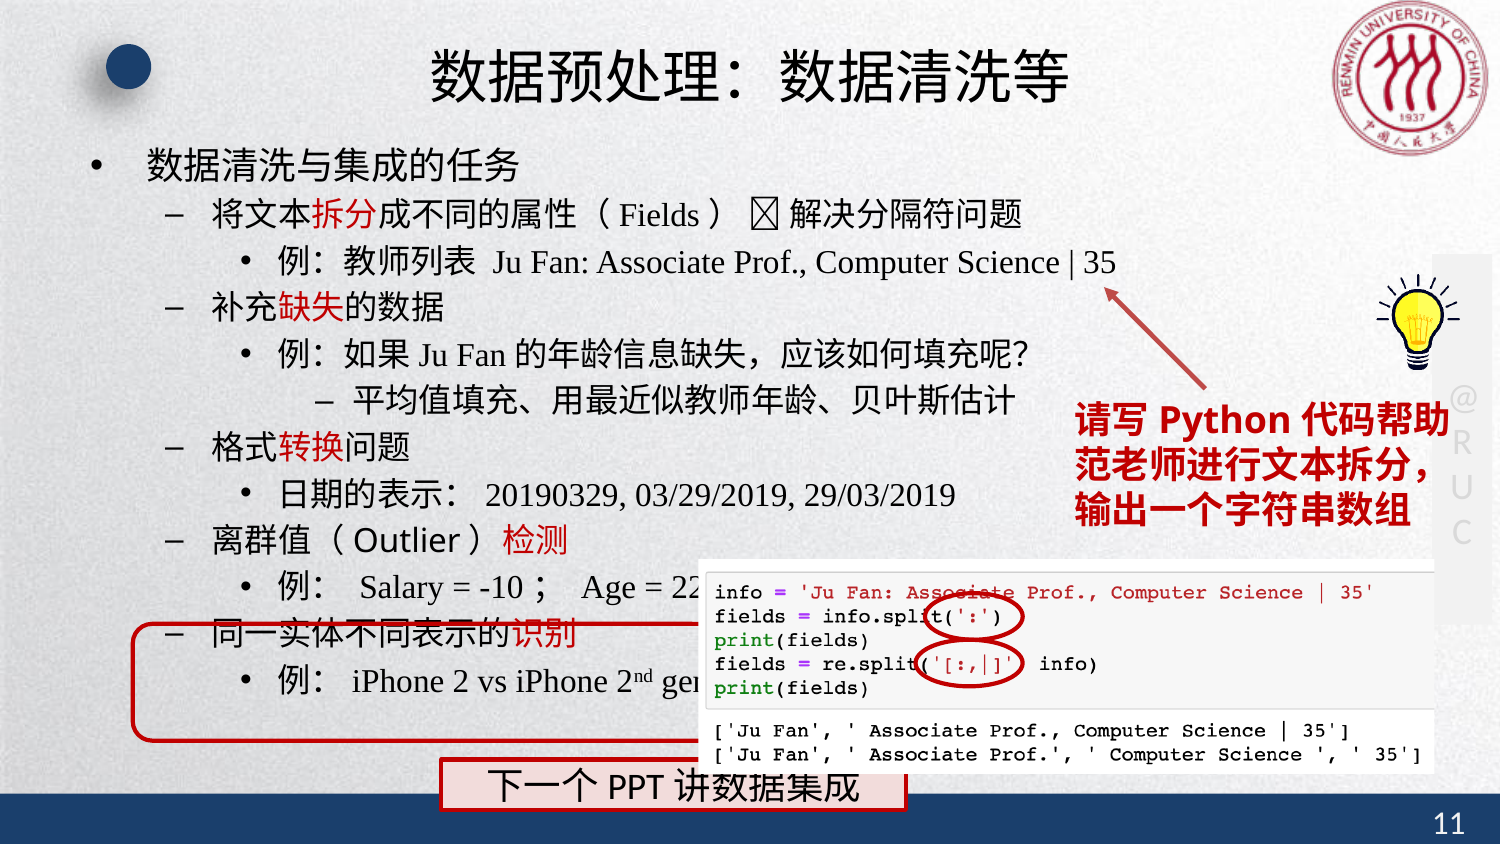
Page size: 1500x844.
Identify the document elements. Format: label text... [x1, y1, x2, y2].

title 数据预处理：数据清洗等 [75, 33, 1425, 116]
text_box 下一个PPT讲数据集成 [439, 781, 908, 812]
picture [0, 0, 1500, 793]
text_box [130, 621, 693, 743]
text_box 请写Python代码帮助范老师进行文本拆分，输出一个字符串数组 [1059, 388, 1466, 539]
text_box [1103, 286, 1206, 390]
list 数据清洗与集成的任务 将文本拆分成不同的属性（Fields）  解决分隔符问题 例：教师列表 Ju Fan: Associate Prof., Computer Science | 35 补充缺失的数据 例：如果Ju Fan的年龄信息缺失，应该如何填充呢？ 平均值填充、用最近似教师年龄、贝叶斯估计 格式转换问题 日期的表示：20190329, 03/29/2019, 29/03/2019 离群值（Outlier）检测 例： Salary = -10； Age = 222 同一实体不同表示的识别 例：iPhone 2 vs iPhone 2nd generation [75, 134, 1425, 781]
